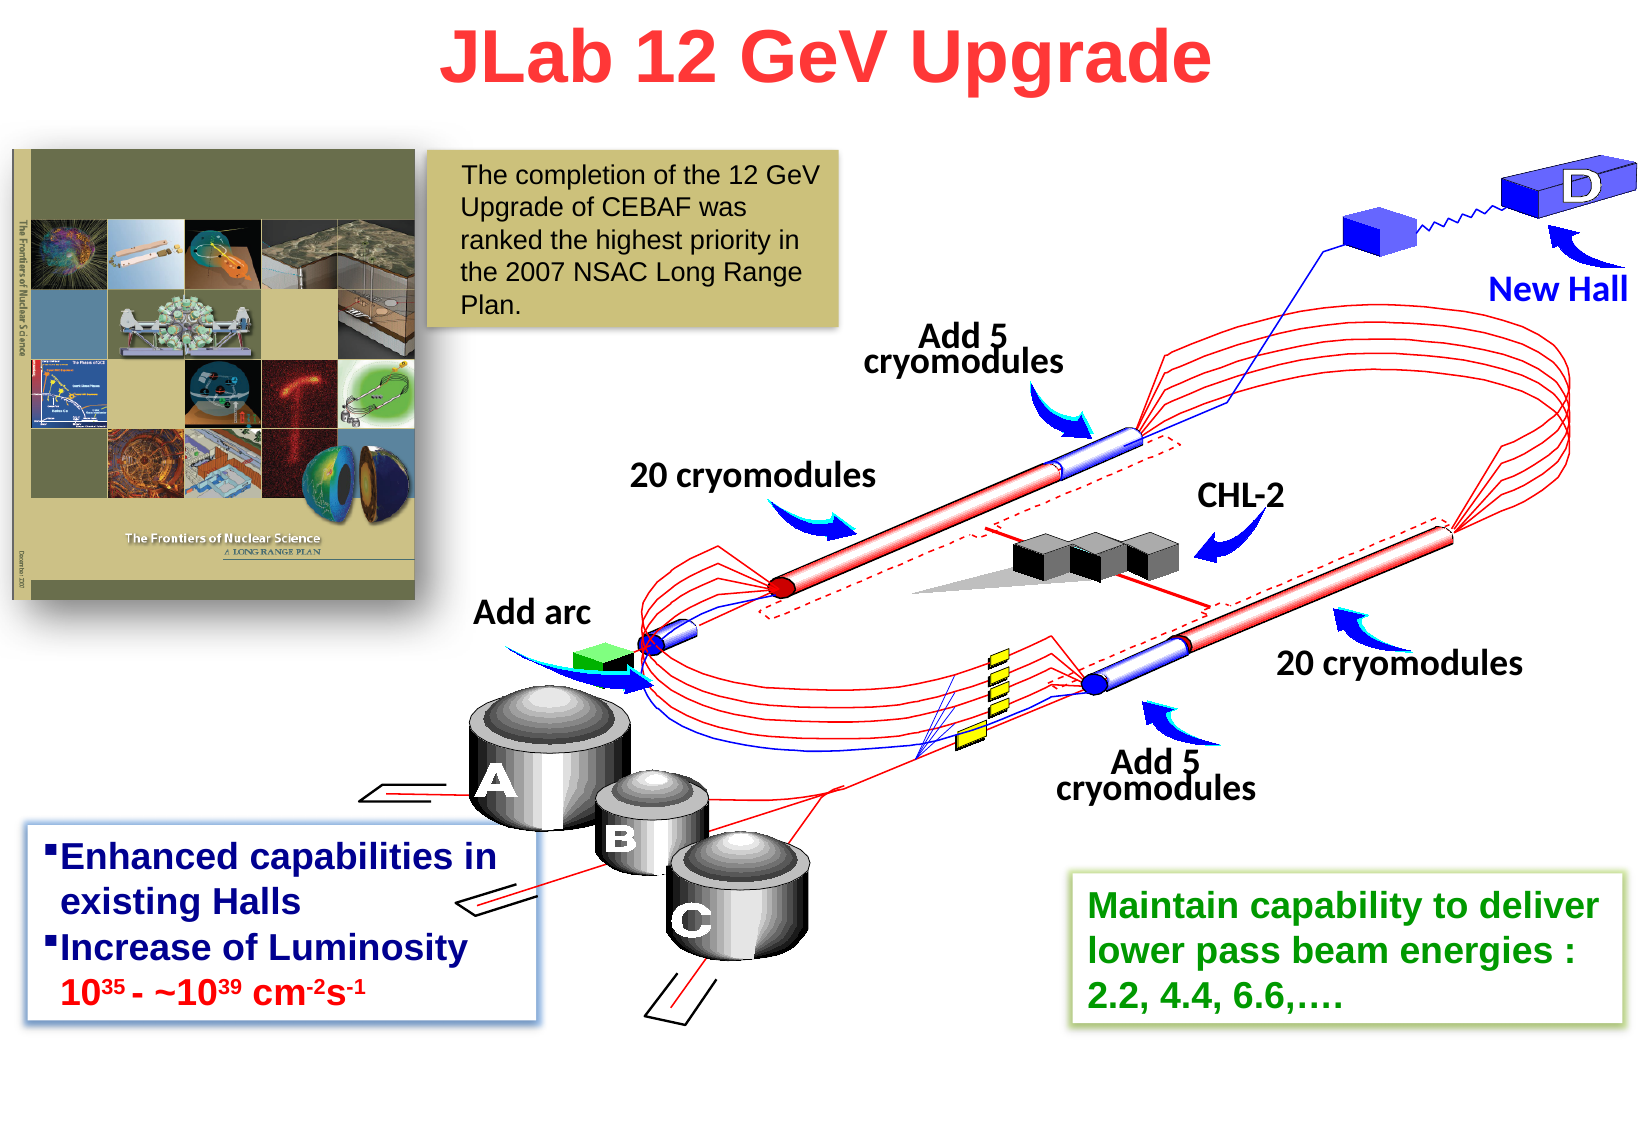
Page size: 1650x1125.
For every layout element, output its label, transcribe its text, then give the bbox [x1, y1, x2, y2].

text_box Enhanced capabilities in existing Halls Increase of Luminosity 1035 - ~1039 cm-2s-1 [27, 825, 353, 1021]
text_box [358, 154, 1646, 1026]
picture [12, 149, 416, 601]
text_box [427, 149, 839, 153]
title JLab 12 GeV Upgrade [3, 0, 1650, 138]
